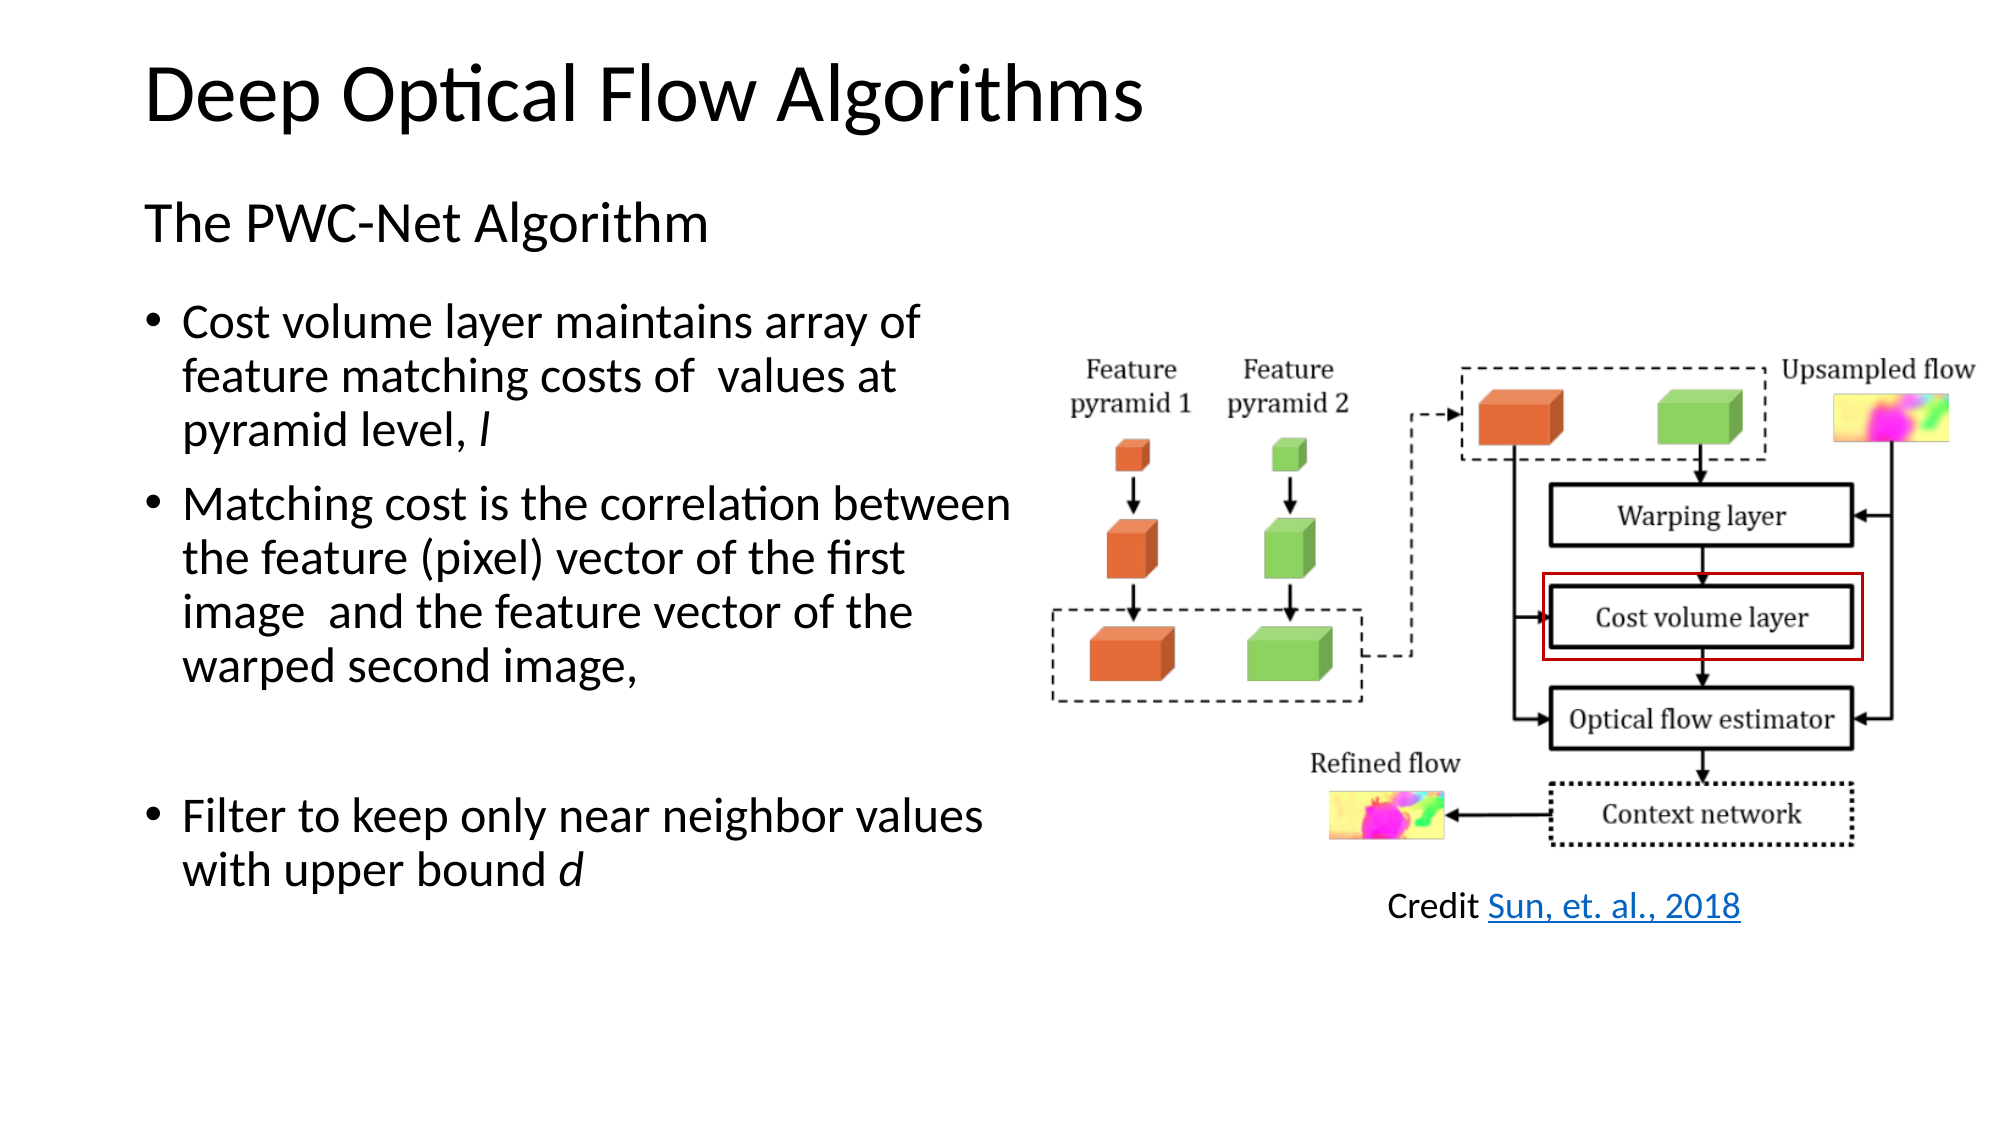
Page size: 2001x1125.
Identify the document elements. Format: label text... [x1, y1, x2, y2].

picture [1046, 346, 1982, 865]
title Deep Optical Flow Algorithms [129, 22, 1855, 166]
list The PWC-Net Algorithm [129, 184, 1951, 276]
text_box Credit Sun, et. al., 2018 [1372, 873, 1798, 934]
